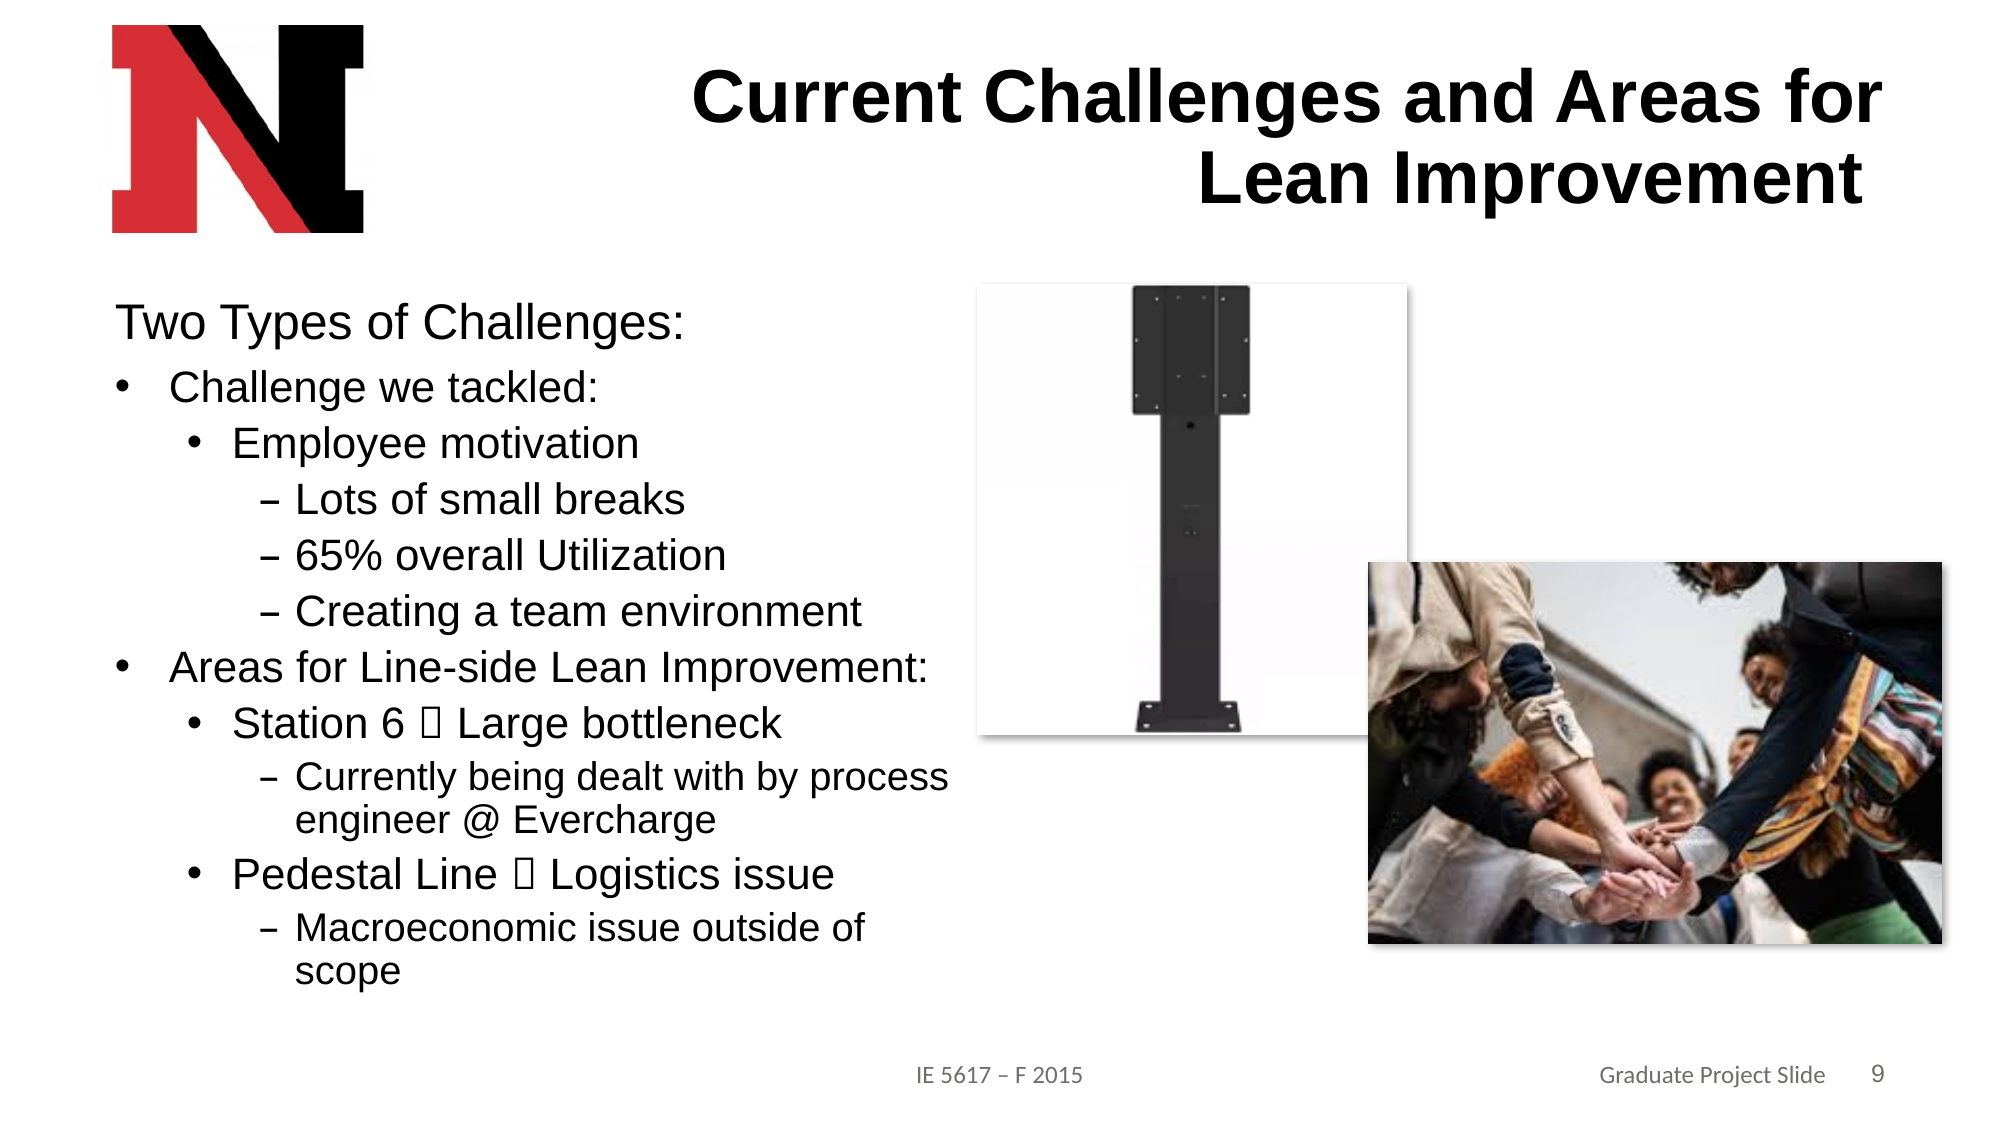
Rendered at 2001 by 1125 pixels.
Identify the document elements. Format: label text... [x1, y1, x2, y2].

slide_number 9 [1433, 1042, 1900, 1103]
picture [976, 284, 1942, 944]
list Two Types of Challenges: [99, 251, 984, 356]
title Current Challenges and Areas for Lean Improvement [483, 45, 1900, 233]
picture [99, 25, 376, 233]
list Challenge we tackled: Employee motivation Lots of small breaks 65% overall Utilization Creating a team environment Areas for Line-side Lean Improvement: Station 6  Large bottleneck Currently being dealt with by process engineer @ Evercharge Pedestal Line  Logistics issue Macroeconomic issue outside of scope [99, 356, 984, 1005]
